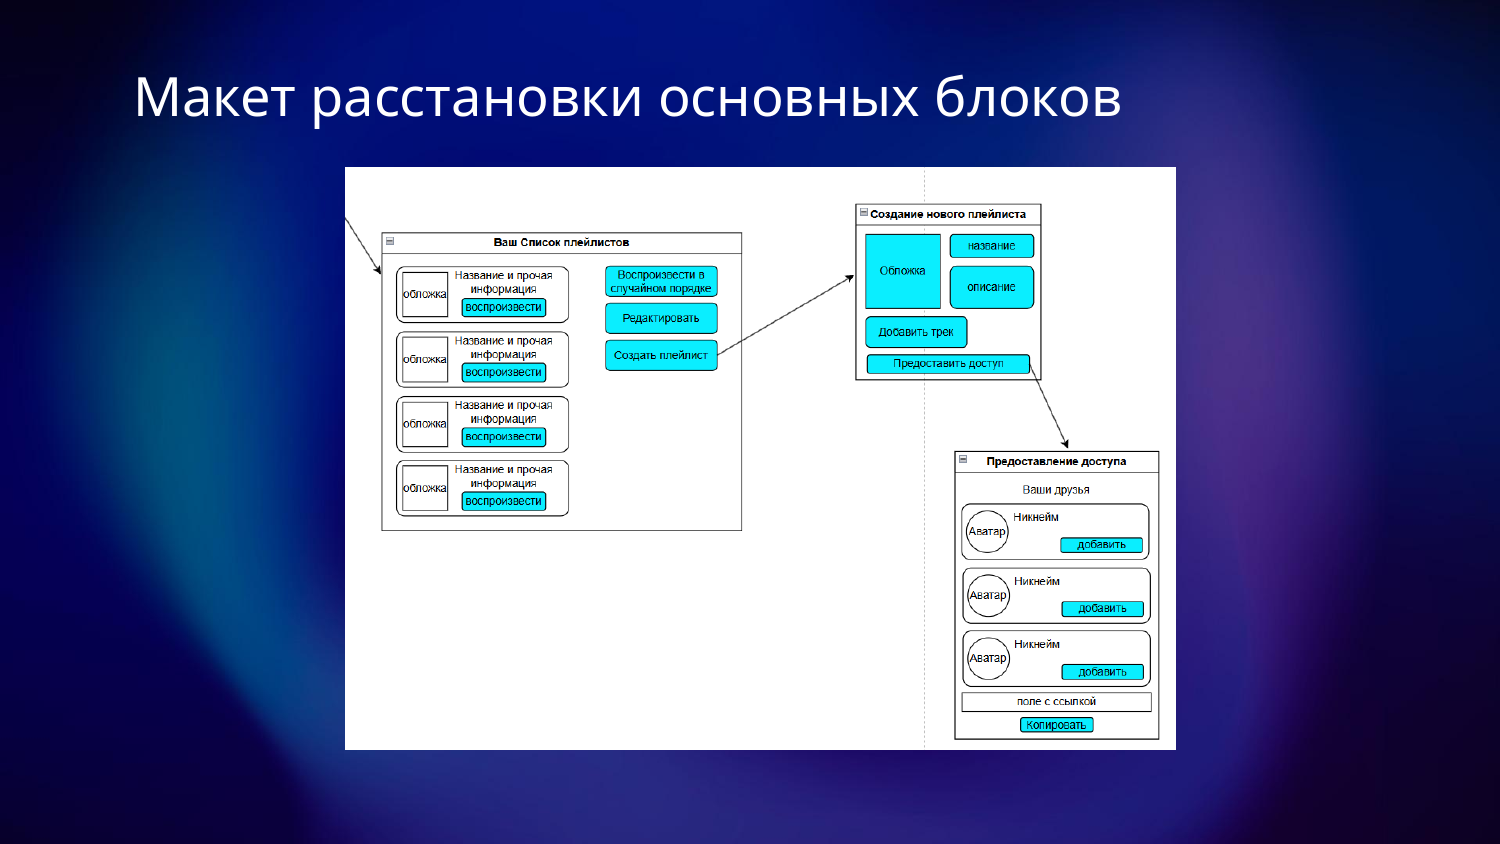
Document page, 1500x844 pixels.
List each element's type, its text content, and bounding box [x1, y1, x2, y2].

picture [0, 0, 1500, 844]
title Макет расстановки основных блоков [118, 47, 1382, 142]
